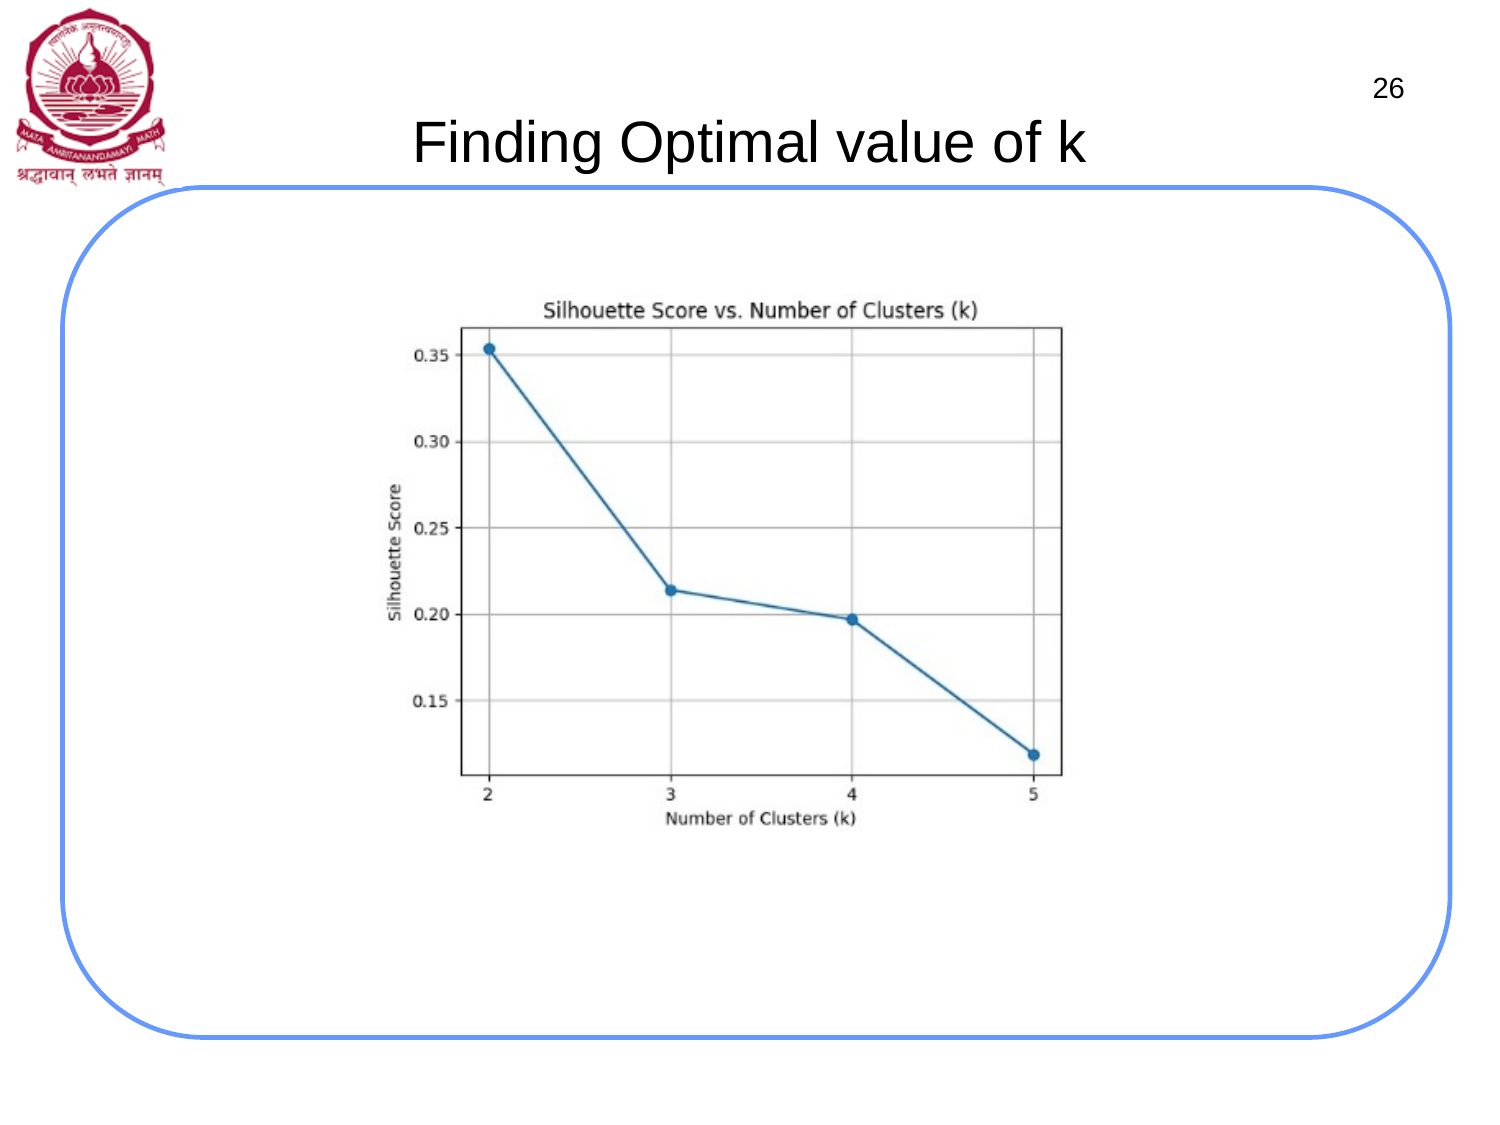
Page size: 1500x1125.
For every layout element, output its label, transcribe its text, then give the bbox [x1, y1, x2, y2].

picture [379, 292, 1094, 833]
title Finding Optimal value of k [74, 14, 1426, 263]
picture [0, 6, 182, 188]
